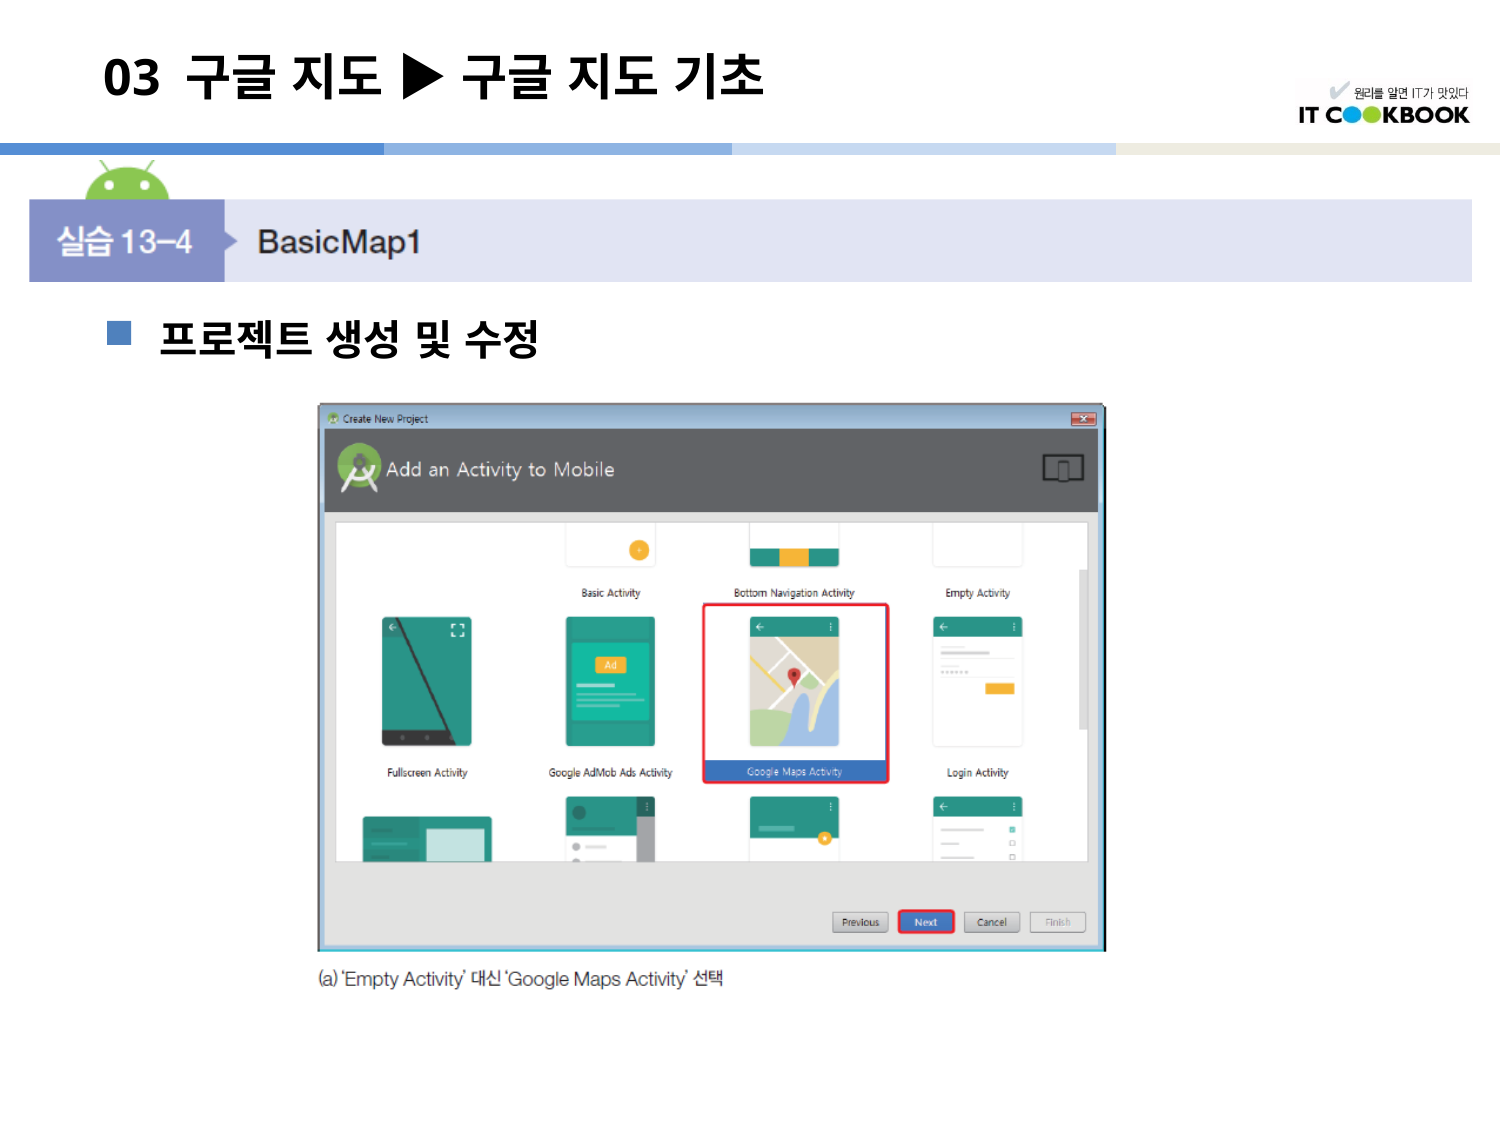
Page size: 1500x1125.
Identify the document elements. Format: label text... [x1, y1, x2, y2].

picture [1295, 78, 1473, 125]
picture [306, 396, 1111, 1000]
list 프로젝트 생성 및 수정 [88, 290, 1436, 1083]
title 03 구글 지도 ▶ 구글 지도 기초 [88, 30, 1330, 121]
picture [27, 160, 1473, 282]
